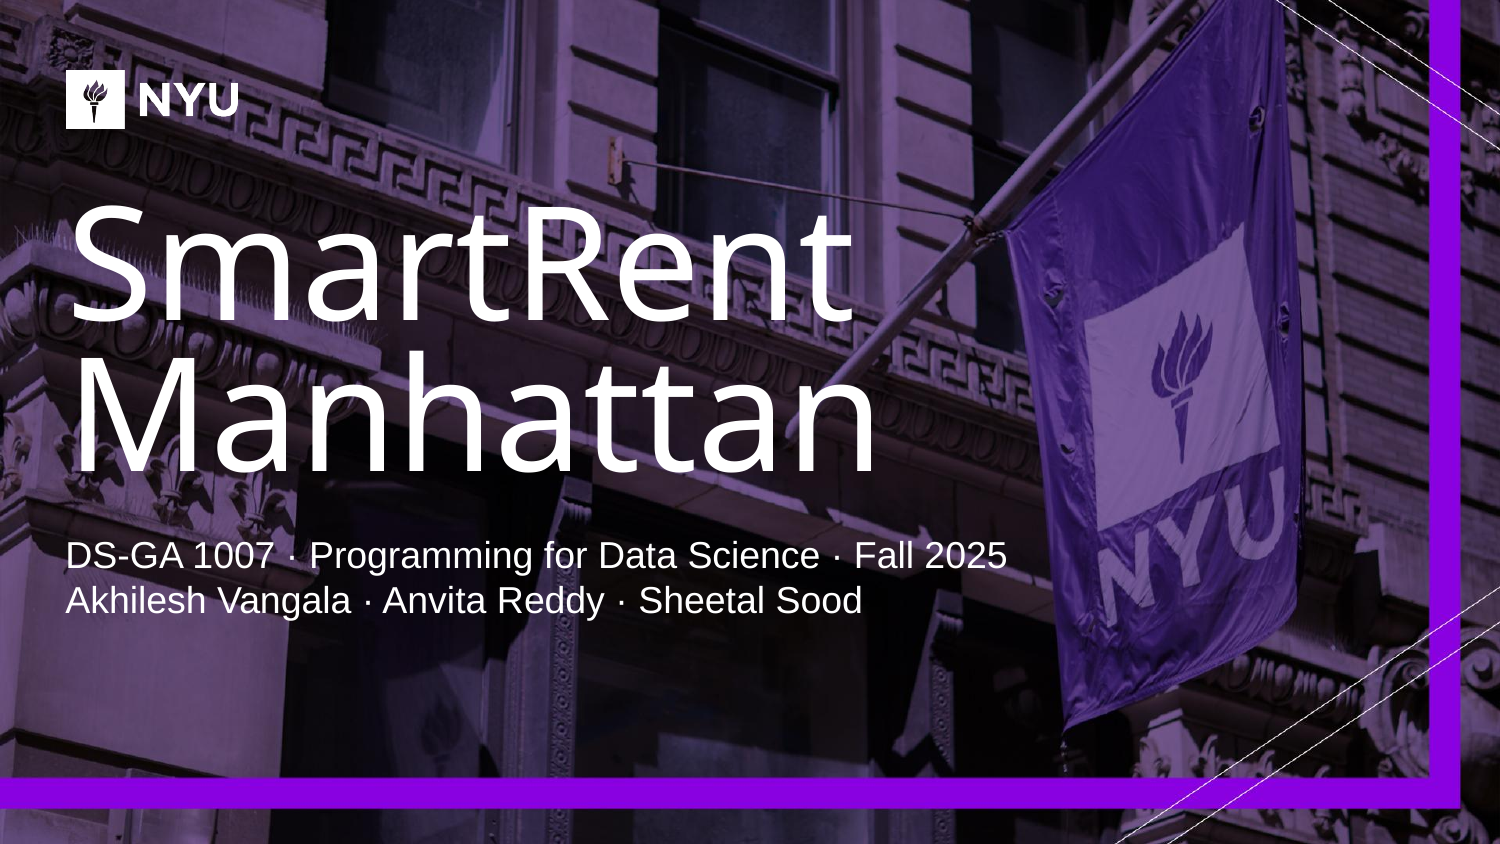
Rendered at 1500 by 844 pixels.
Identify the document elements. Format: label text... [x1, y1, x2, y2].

subtitle DS-GA 1007 · Programming for Data Science · Fall 2025 Akhilesh Vangala · Anvita Reddy · Sheetal Sood [50, 323, 1036, 828]
title SmartRent Manhattan [51, 204, 1408, 518]
picture [0, 0, 1500, 844]
